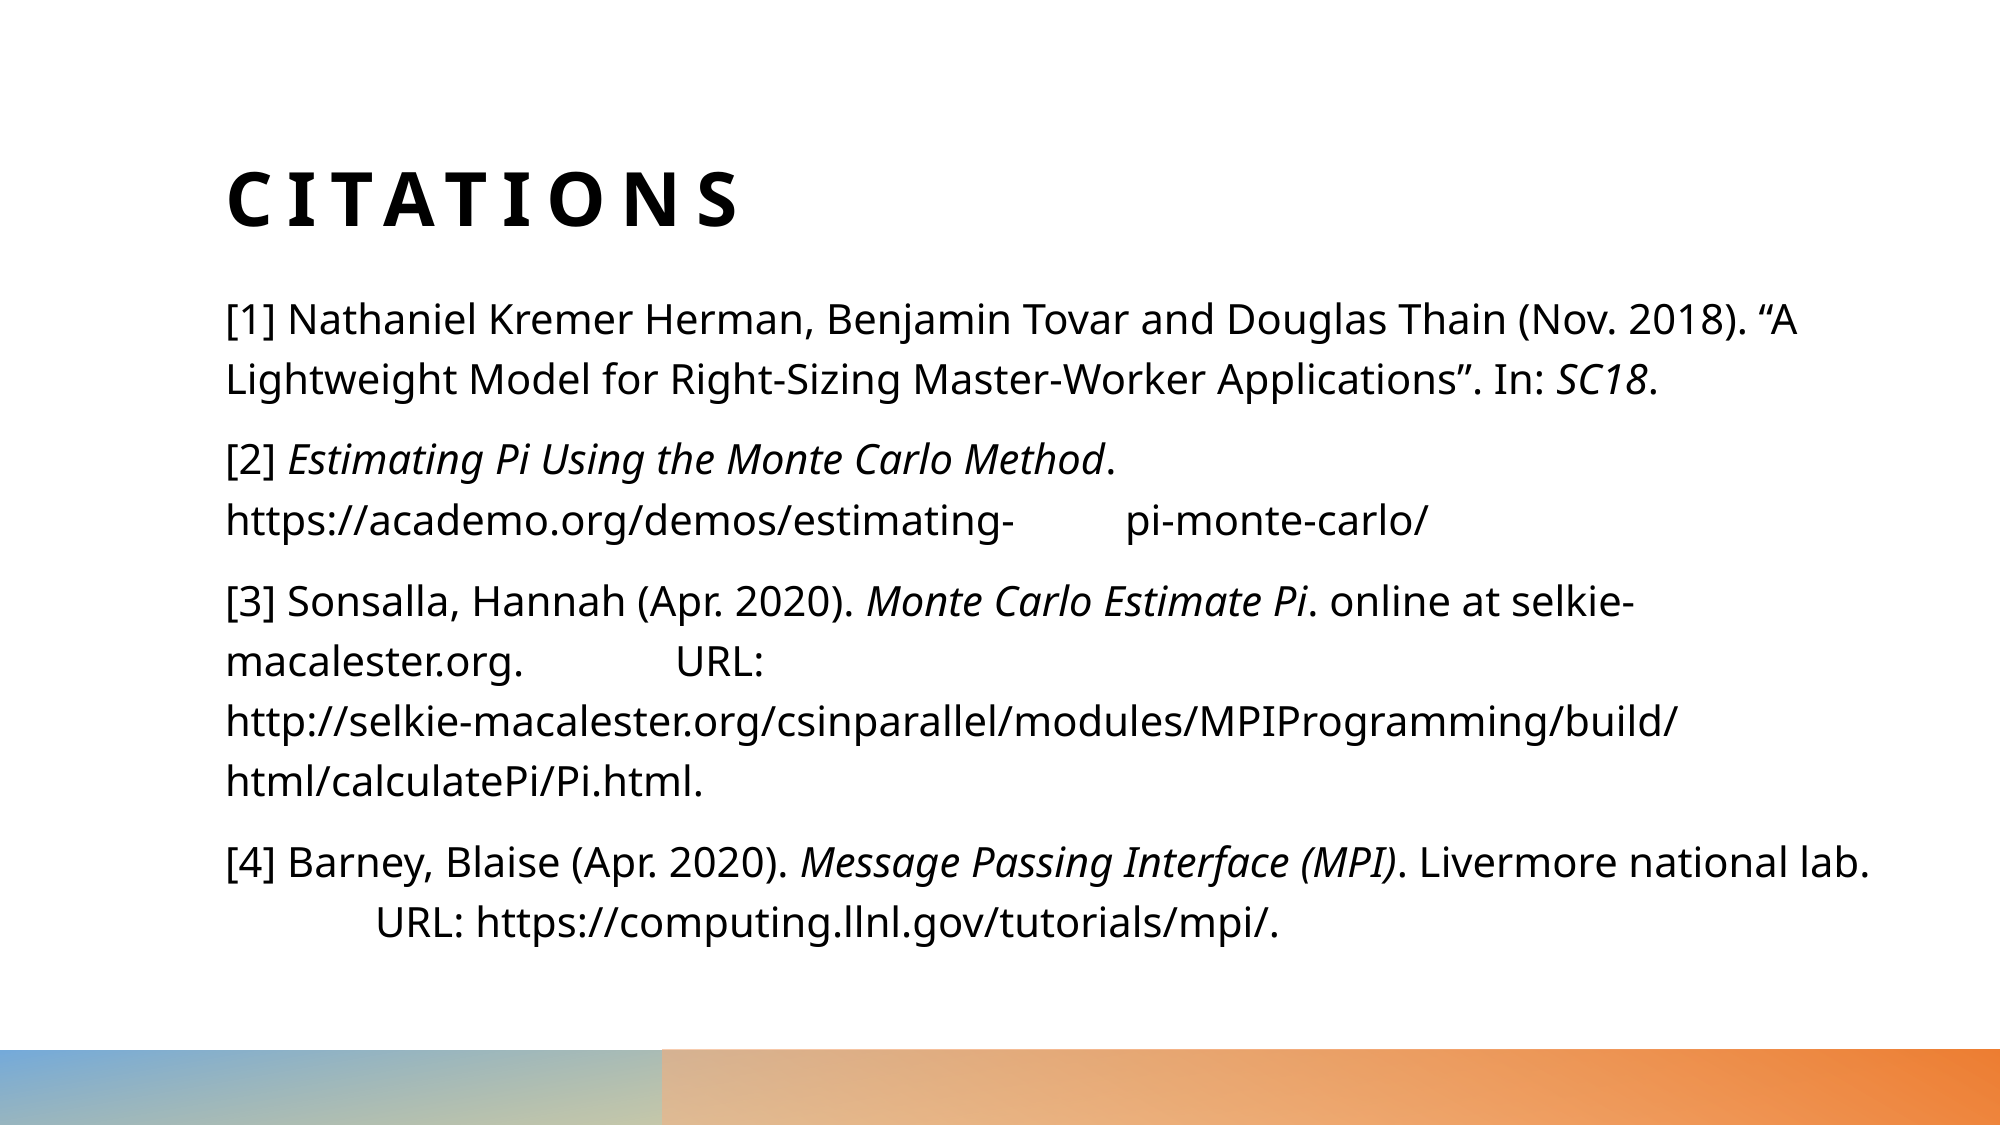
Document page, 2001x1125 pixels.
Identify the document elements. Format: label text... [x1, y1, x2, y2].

title Citations [225, 102, 1905, 242]
list [1] Nathaniel Kremer Herman, Benjamin Tovar and Douglas Thain (Nov. 2018). “A Lightweight Model for Right-Sizing Master-Worker Applications”. In: SC18. [2] Estimating Pi Using the Monte Carlo Method. https://academo.org/demos/estimating- pi-monte-carlo/ [3] Sonsalla, Hannah (Apr. 2020). Monte Carlo Estimate Pi. online at selkie-macalester.org. URL: http://selkie-macalester.org/csinparallel/modules/MPIProgramming/build/ html/calculatePi/Pi.html. [4] Barney, Blaise (Apr. 2020). Message Passing Interface (MPI). Livermore national lab. URL: https://computing.llnl.gov/tutorials/mpi/. [225, 282, 1905, 986]
